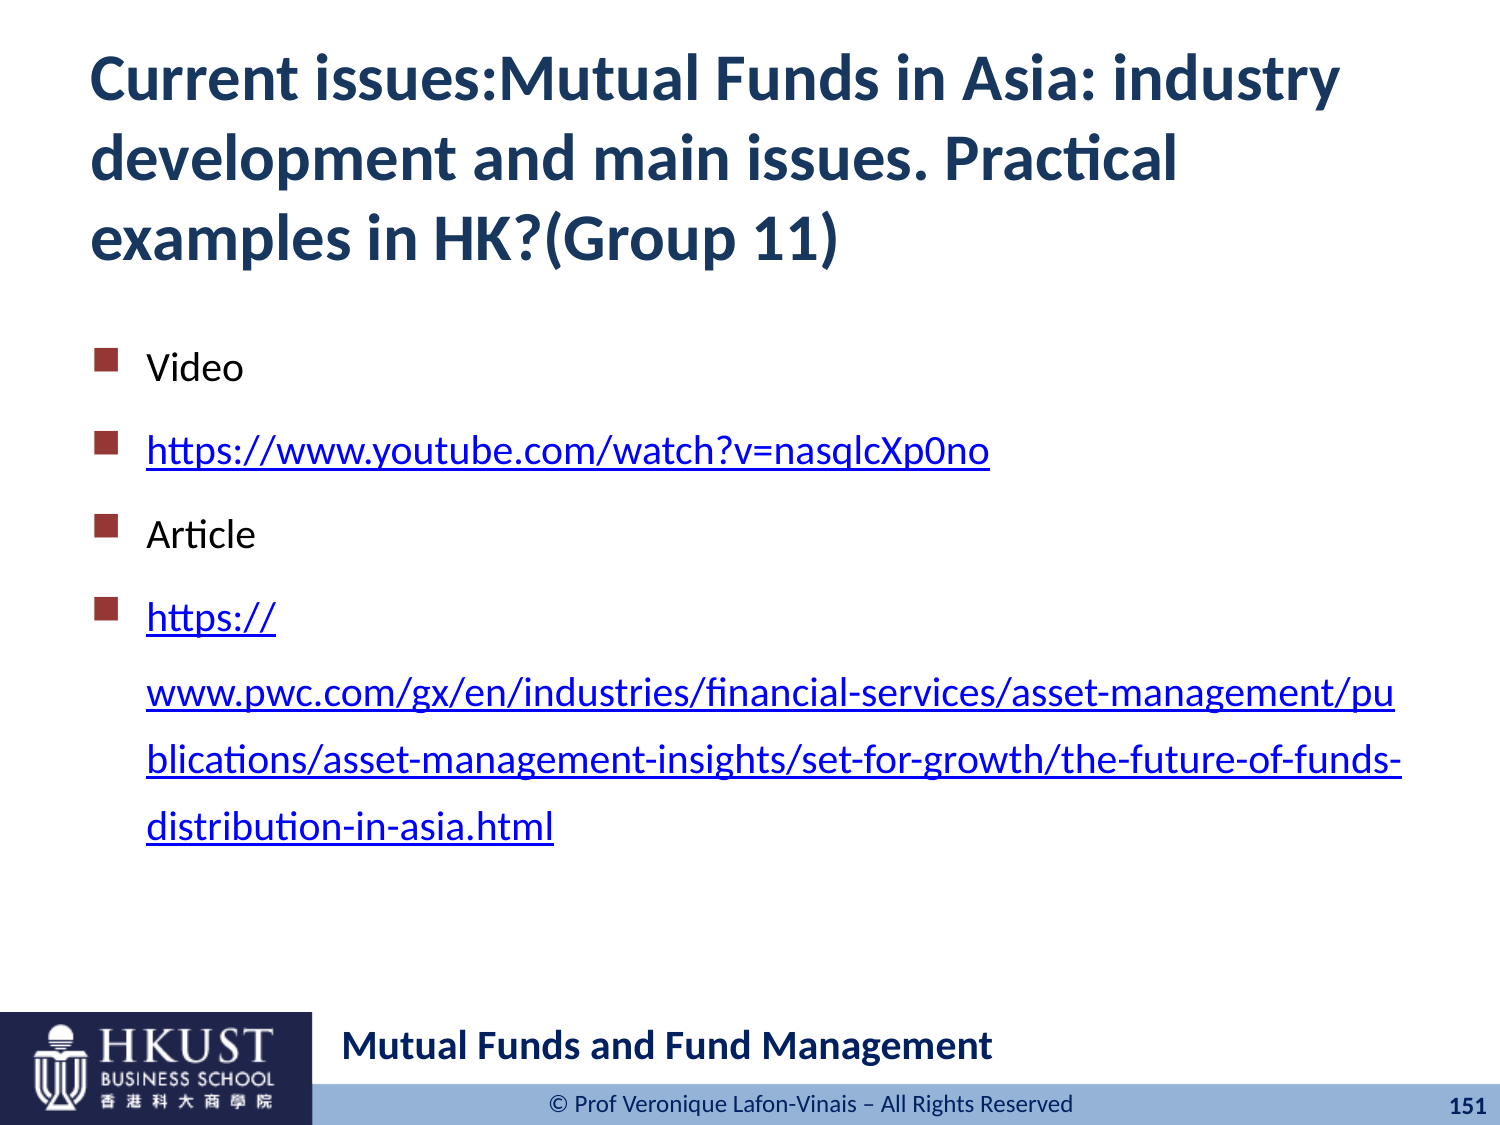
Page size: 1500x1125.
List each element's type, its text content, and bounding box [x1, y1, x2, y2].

list Video https://www.youtube.com/watch?v=nasqlcXp0no Article https://www.pwc.com/gx/en/industries/financial-services/asset-management/publications/asset-management-insights/set-for-growth/the-future-of-funds-distribution-in-asia.html [74, 307, 1426, 1009]
footer Mutual Funds and Fund Management [326, 1007, 1500, 1078]
title Current issues:Mutual Funds in Asia: industry development and main issues. Practical examples in HK?(Group 11) [74, 44, 1426, 263]
slide_number 151 [1351, 1080, 1500, 1125]
picture [0, 1012, 1500, 1125]
